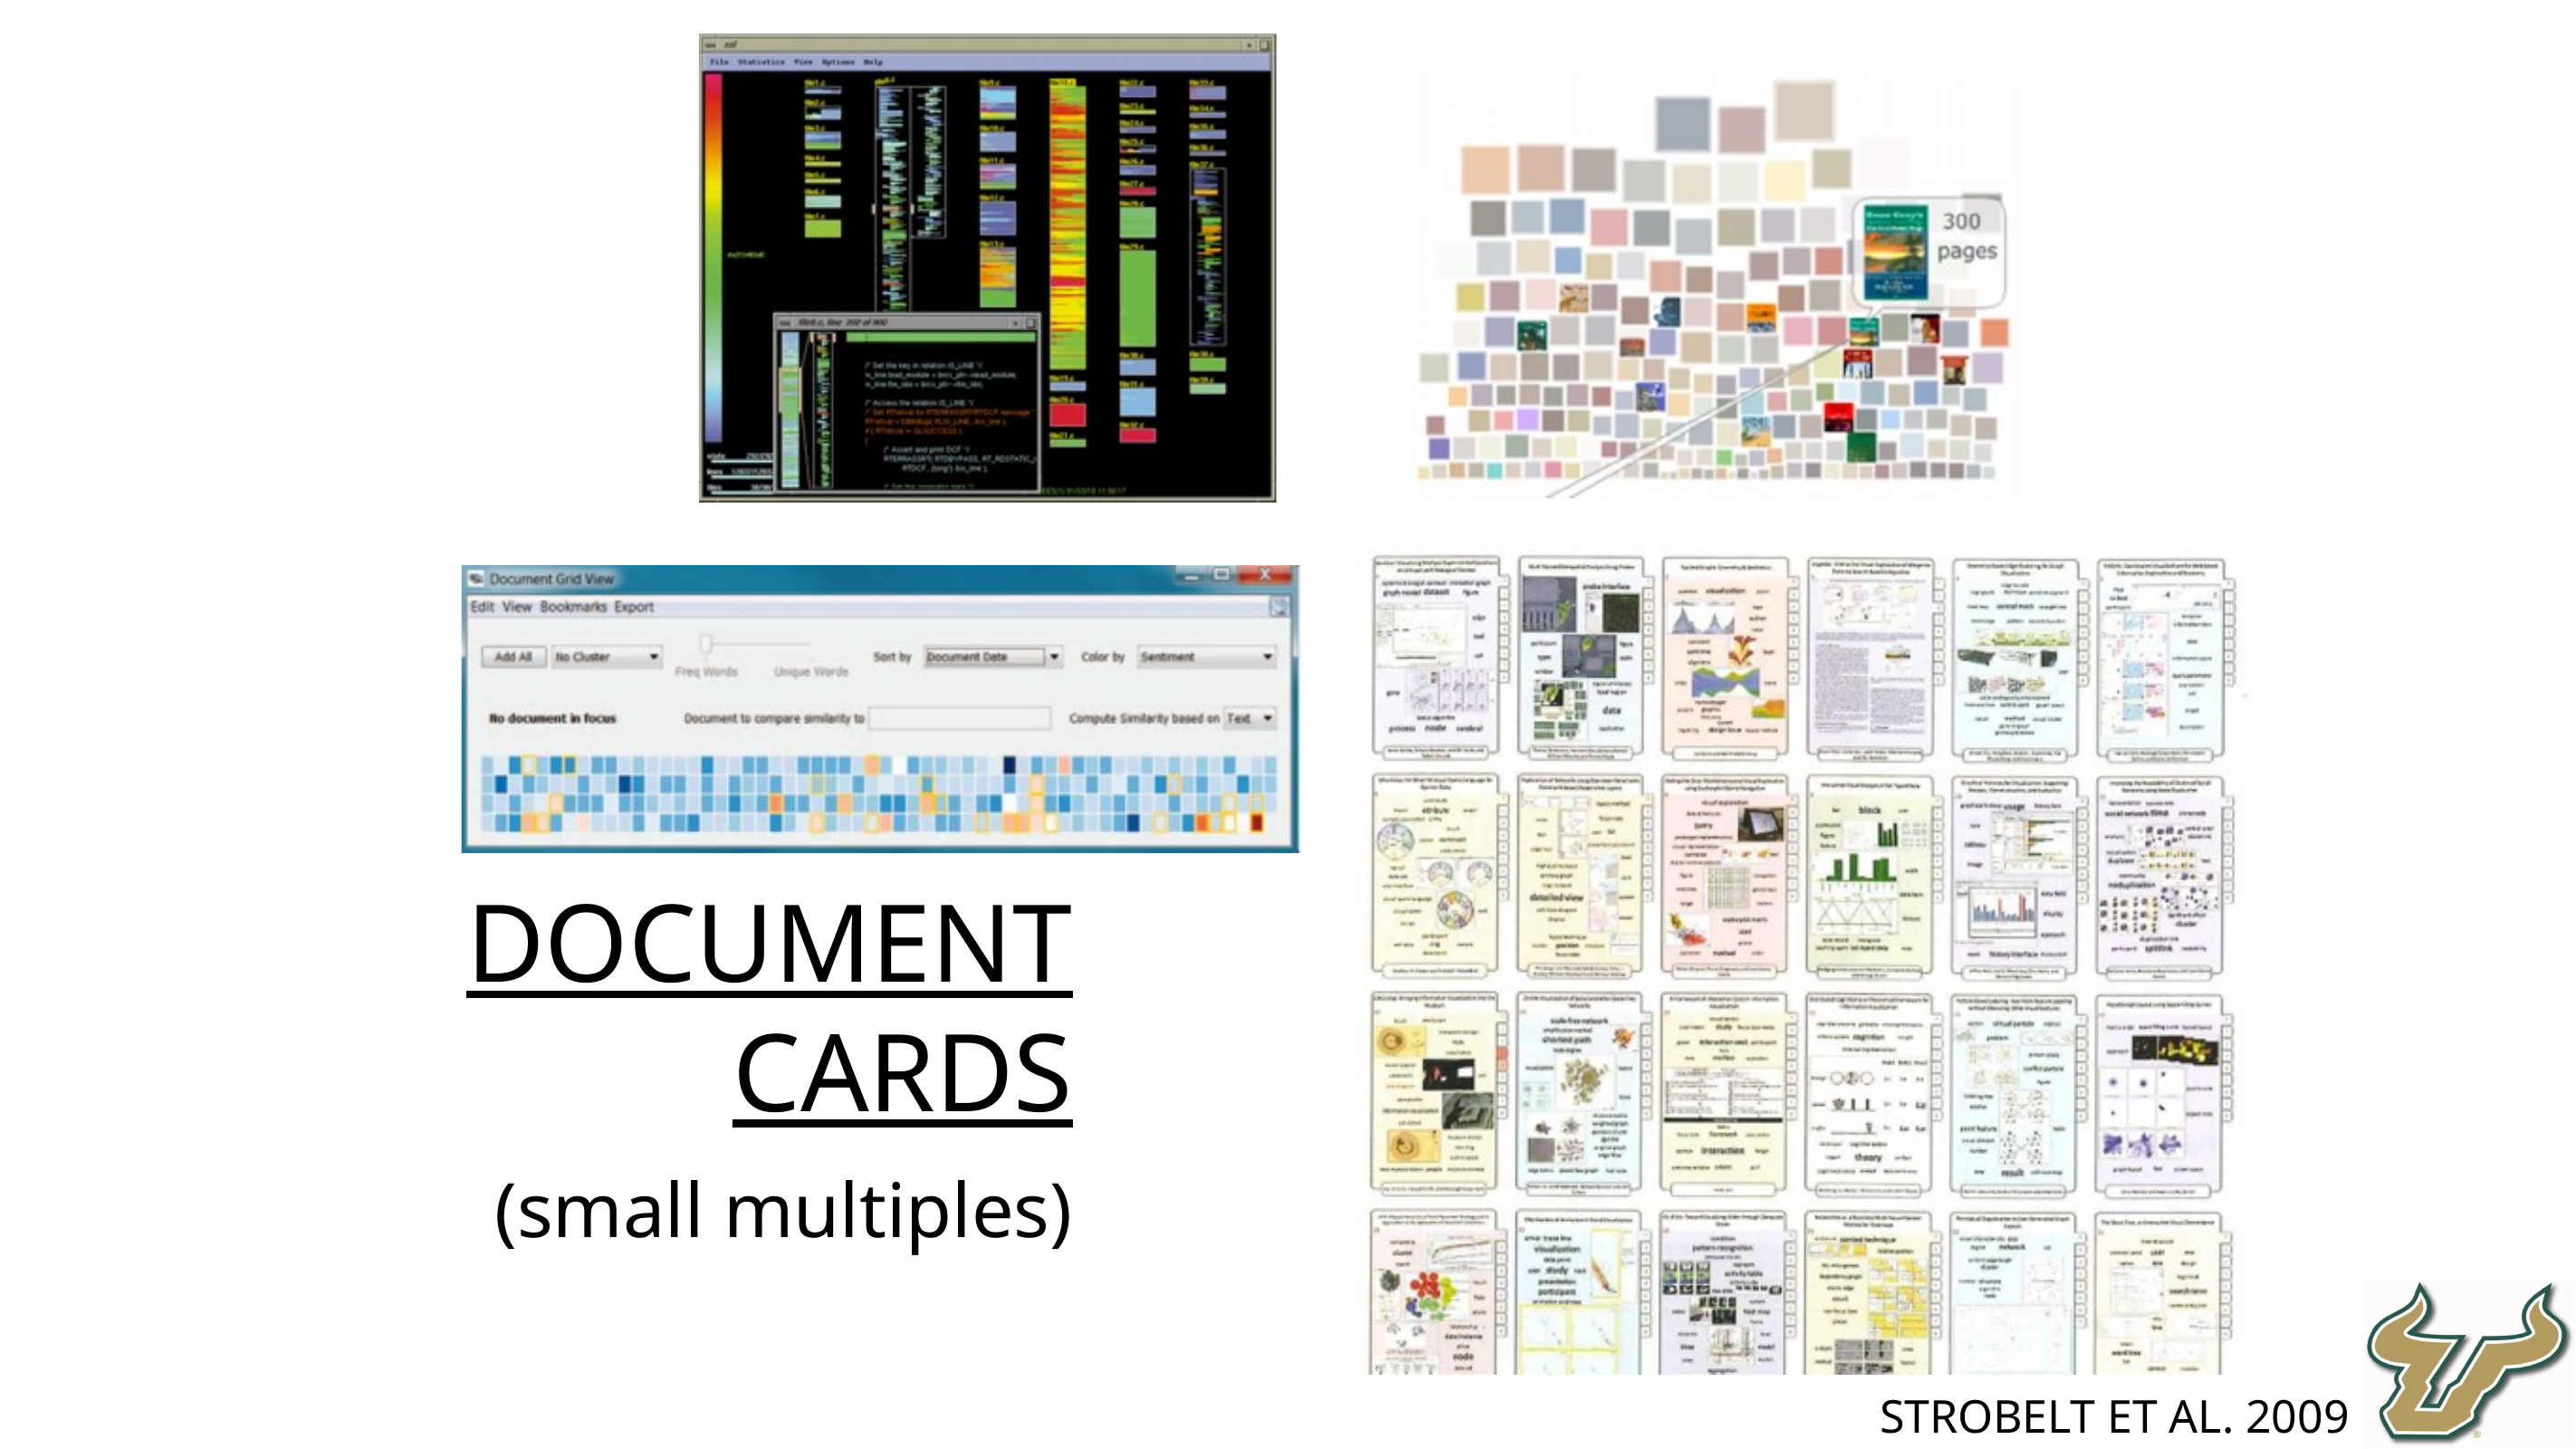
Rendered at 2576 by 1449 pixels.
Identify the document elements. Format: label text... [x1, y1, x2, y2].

text_box [1355, 542, 2254, 1375]
text_box [698, 34, 1277, 503]
list Strobelt et al. 2009 [1004, 1380, 2363, 1449]
text_box [1382, 45, 2024, 498]
picture [2363, 1278, 2576, 1448]
text_box [461, 565, 1303, 853]
list Document Cards (small multiples) [0, 853, 1087, 1274]
